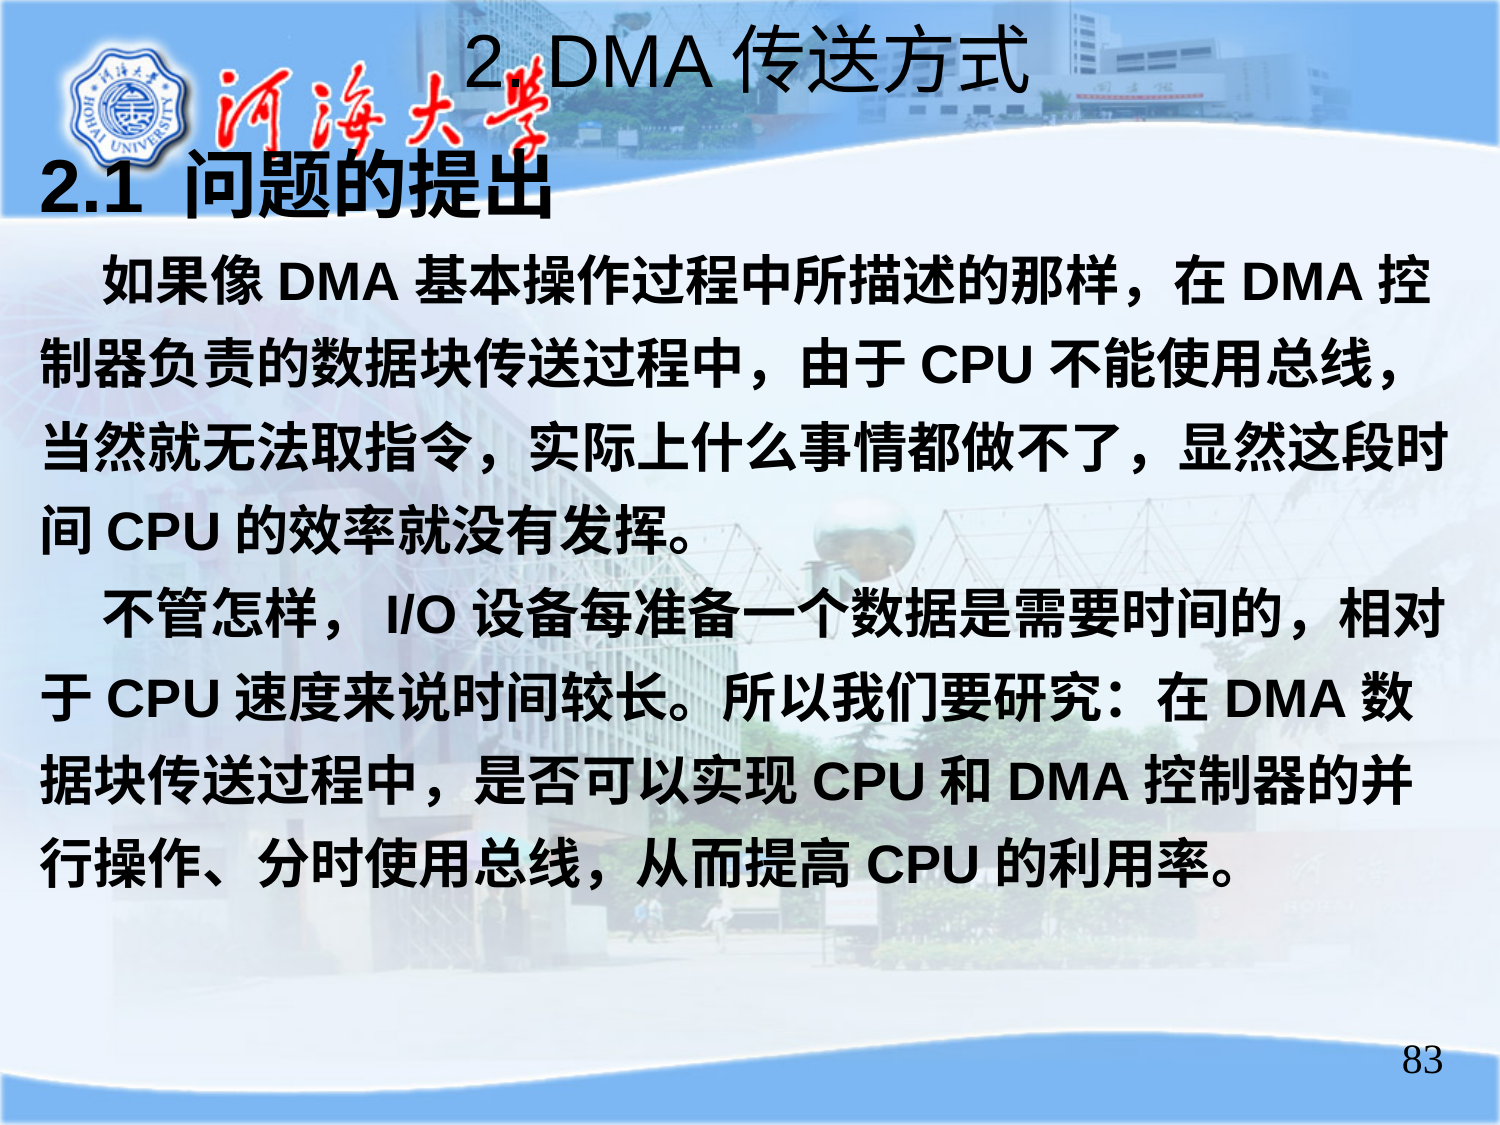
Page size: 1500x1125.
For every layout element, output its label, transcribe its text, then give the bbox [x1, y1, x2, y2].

slide_number 83 [1108, 1024, 1460, 1103]
text_box 2.1 问题的提出 如果像DMA基本操作过程中所描述的那样，在DMA控制器负责的数据块传送过程中，由于CPU不能使用总线，当然就无法取指令，实际上什么事情都做不了，显然这段时间CPU的效率就没有发挥。 不管怎样，I/O设备每准备一个数据是需要时间的，相对于CPU速度来说时间较长。所以我们要研究：在DMA数据块传送过程中，是否可以实现CPU和DMA控制器的并行操作、分时使用总线，从而提高CPU的利用率。 [24, 137, 1471, 902]
picture [0, 0, 1500, 1125]
text_box 2. DMA传送方式 [448, 5, 1047, 110]
